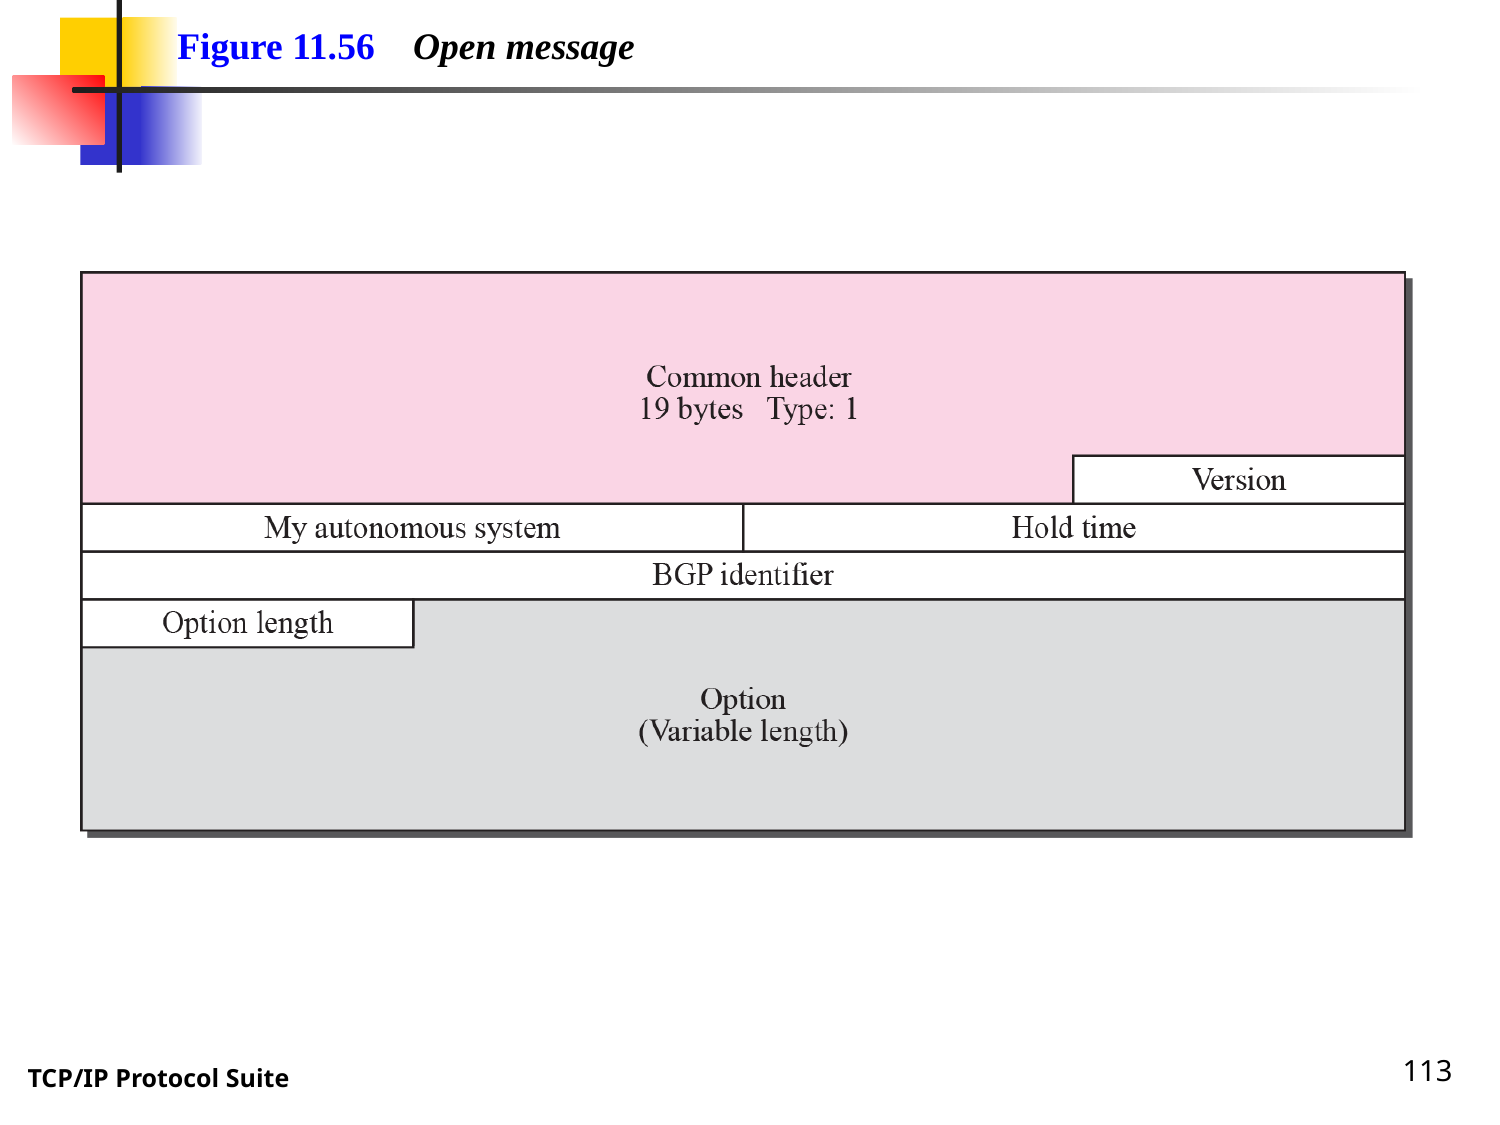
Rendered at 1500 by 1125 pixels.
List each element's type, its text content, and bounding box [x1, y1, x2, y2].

text_box [80, 93, 116, 165]
text_box [122, 93, 141, 165]
text_box [60, 17, 116, 86]
slide_number 113 [1155, 1024, 1468, 1100]
picture [80, 271, 1413, 838]
text_box [116, 0, 122, 87]
text_box [141, 93, 202, 165]
text_box [116, 93, 122, 173]
text_box [72, 87, 1423, 93]
text_box Figure 11.56 Open message [162, 14, 1100, 75]
text_box [12, 75, 105, 145]
footer TCP/IP Protocol Suite [12, 1025, 488, 1100]
text_box [122, 17, 177, 86]
